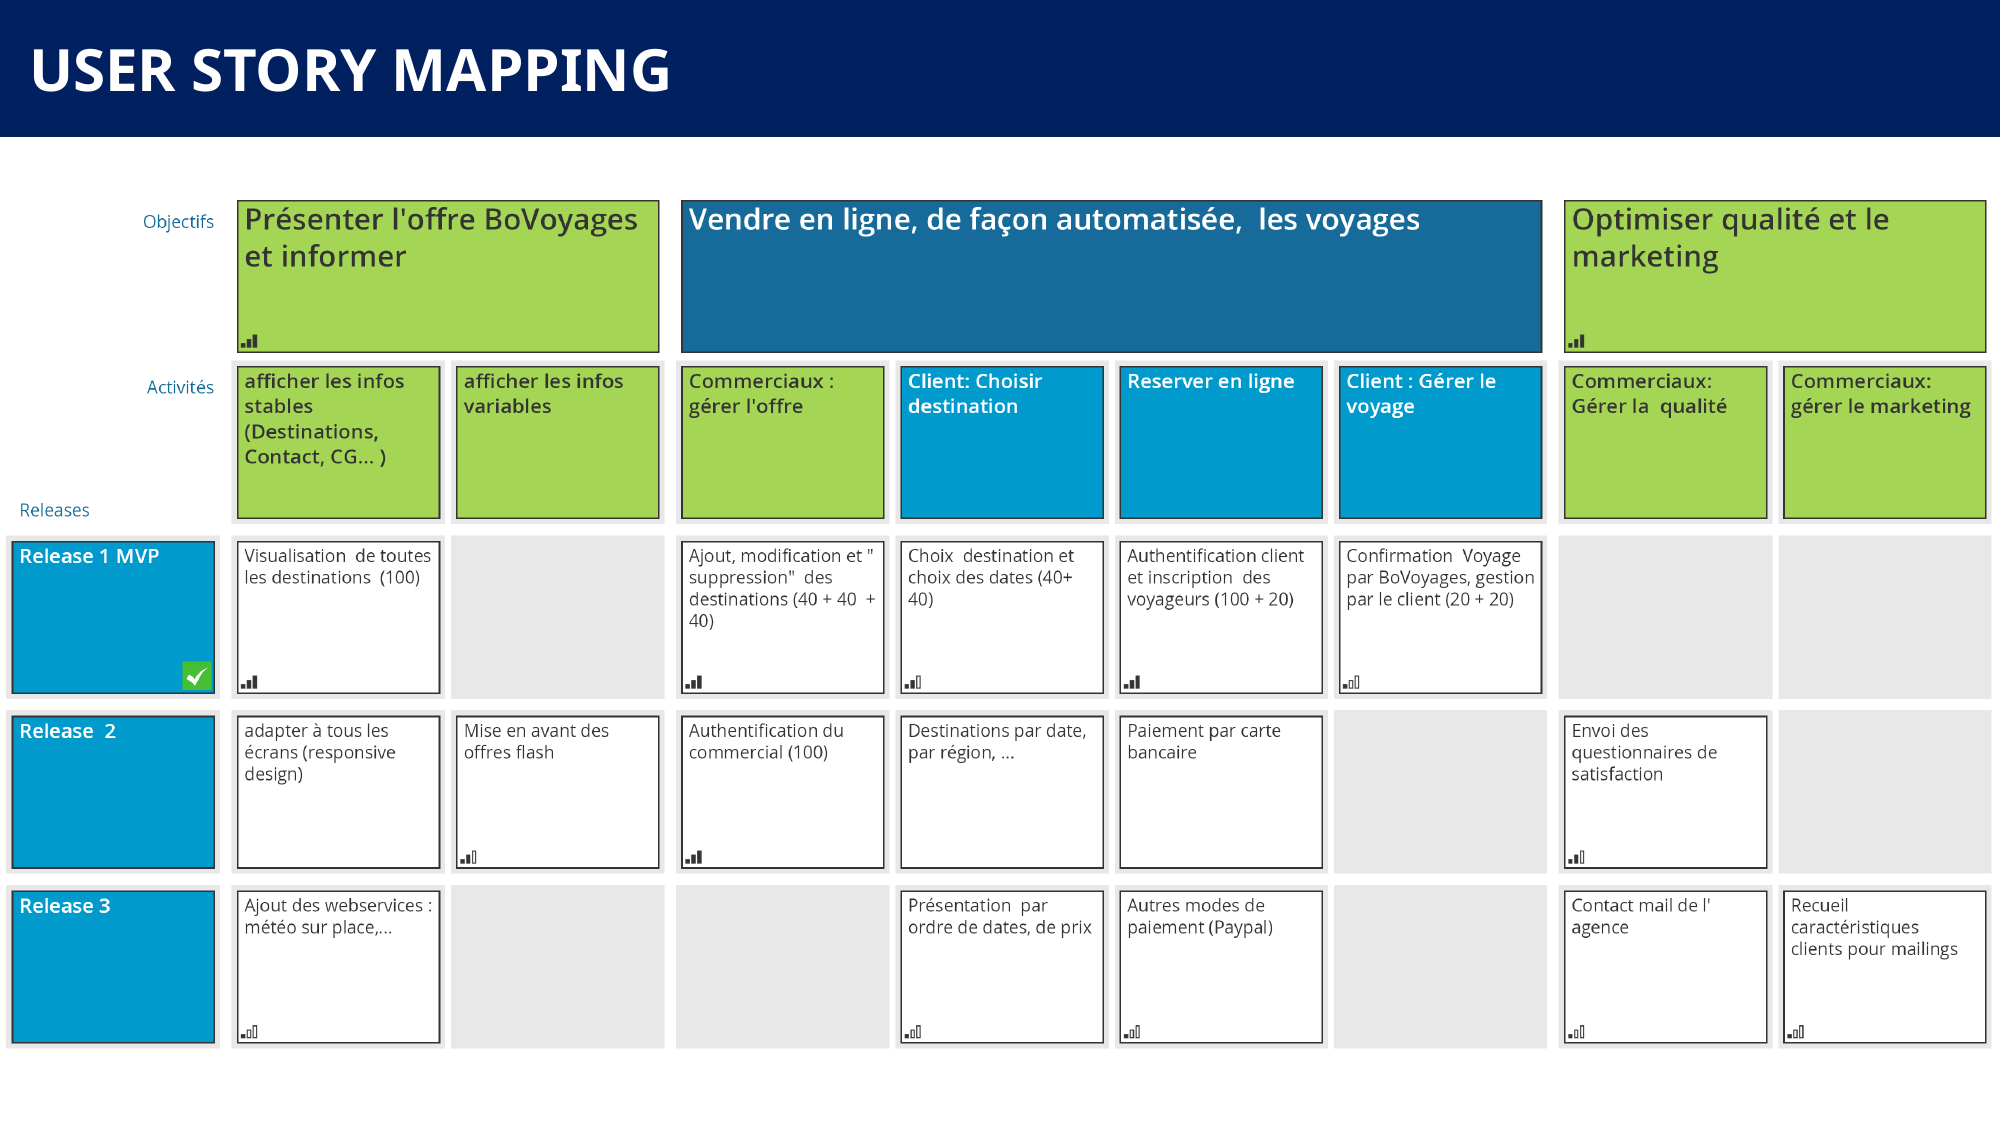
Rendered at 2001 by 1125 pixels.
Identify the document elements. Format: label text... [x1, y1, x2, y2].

text_box User Story Mapping [14, 25, 688, 111]
text_box [0, 0, 2000, 138]
picture [0, 187, 2000, 1058]
